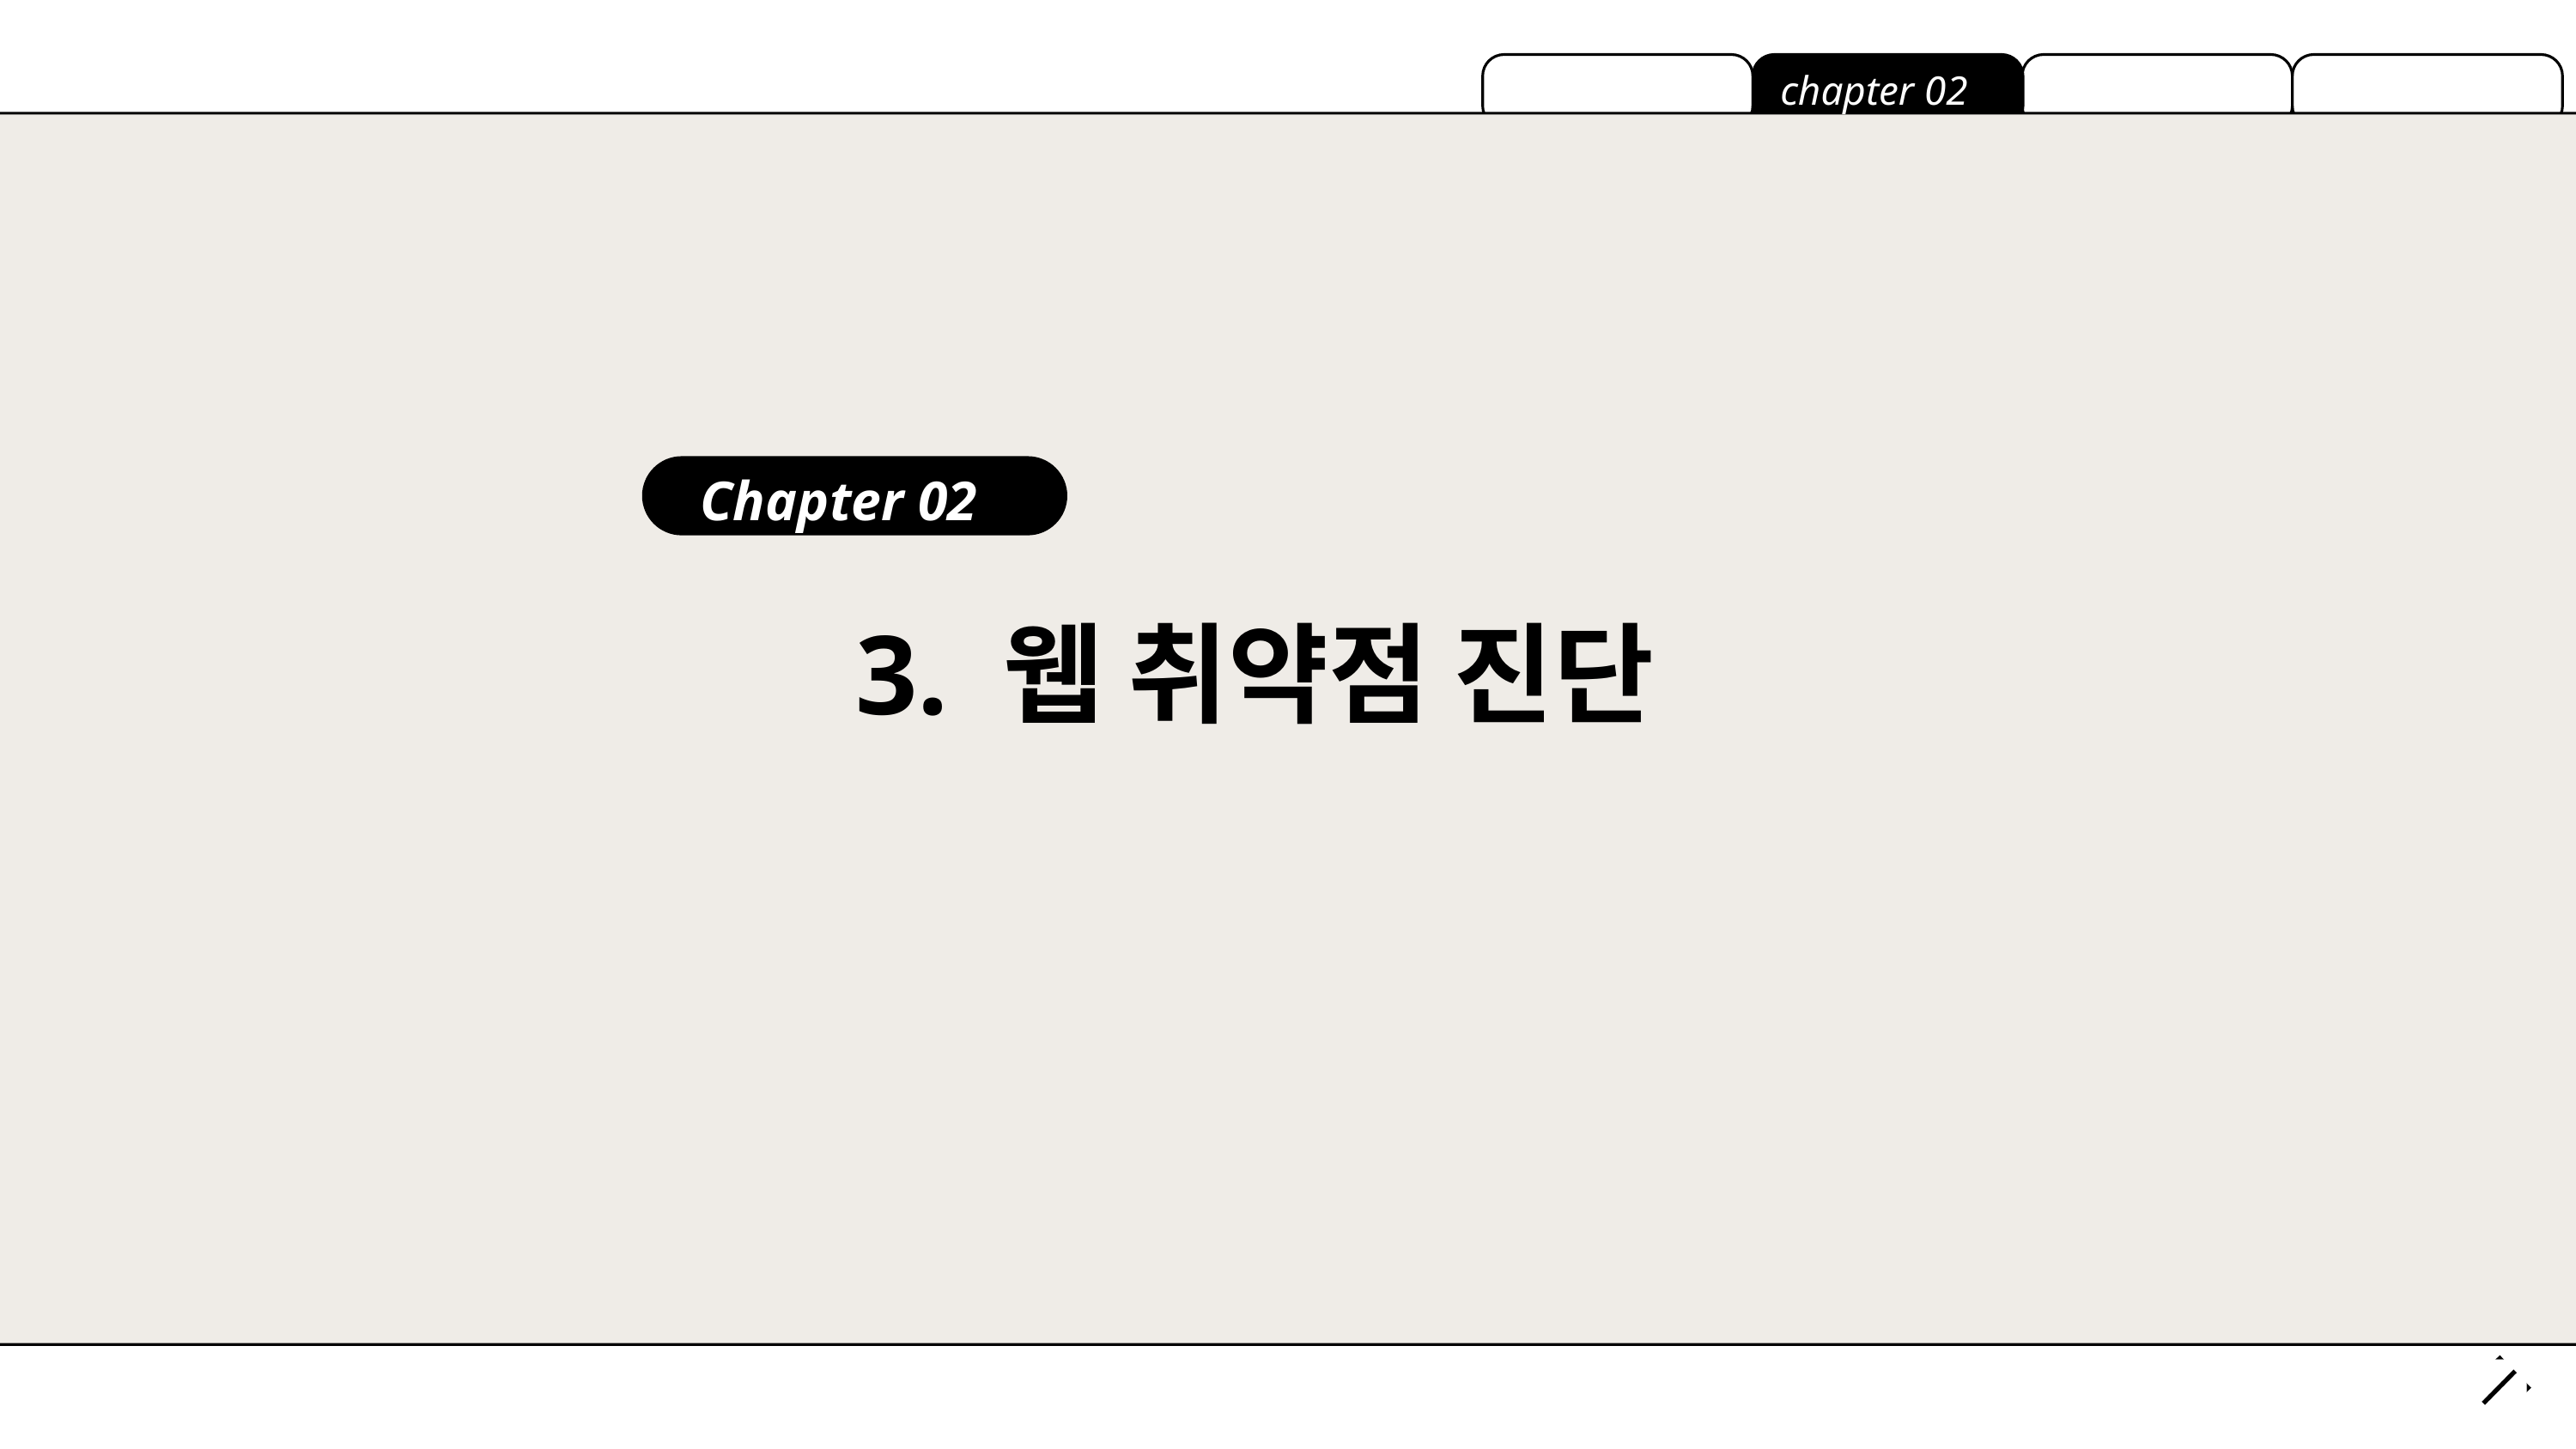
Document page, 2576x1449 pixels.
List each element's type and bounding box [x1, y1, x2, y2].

text_box [641, 456, 1134, 536]
text_box [0, 112, 2576, 1345]
text_box [2467, 1355, 2531, 1420]
text_box [2292, 54, 2563, 110]
text_box [1754, 54, 2020, 110]
text_box [1482, 54, 1753, 110]
text_box [2021, 54, 2290, 110]
